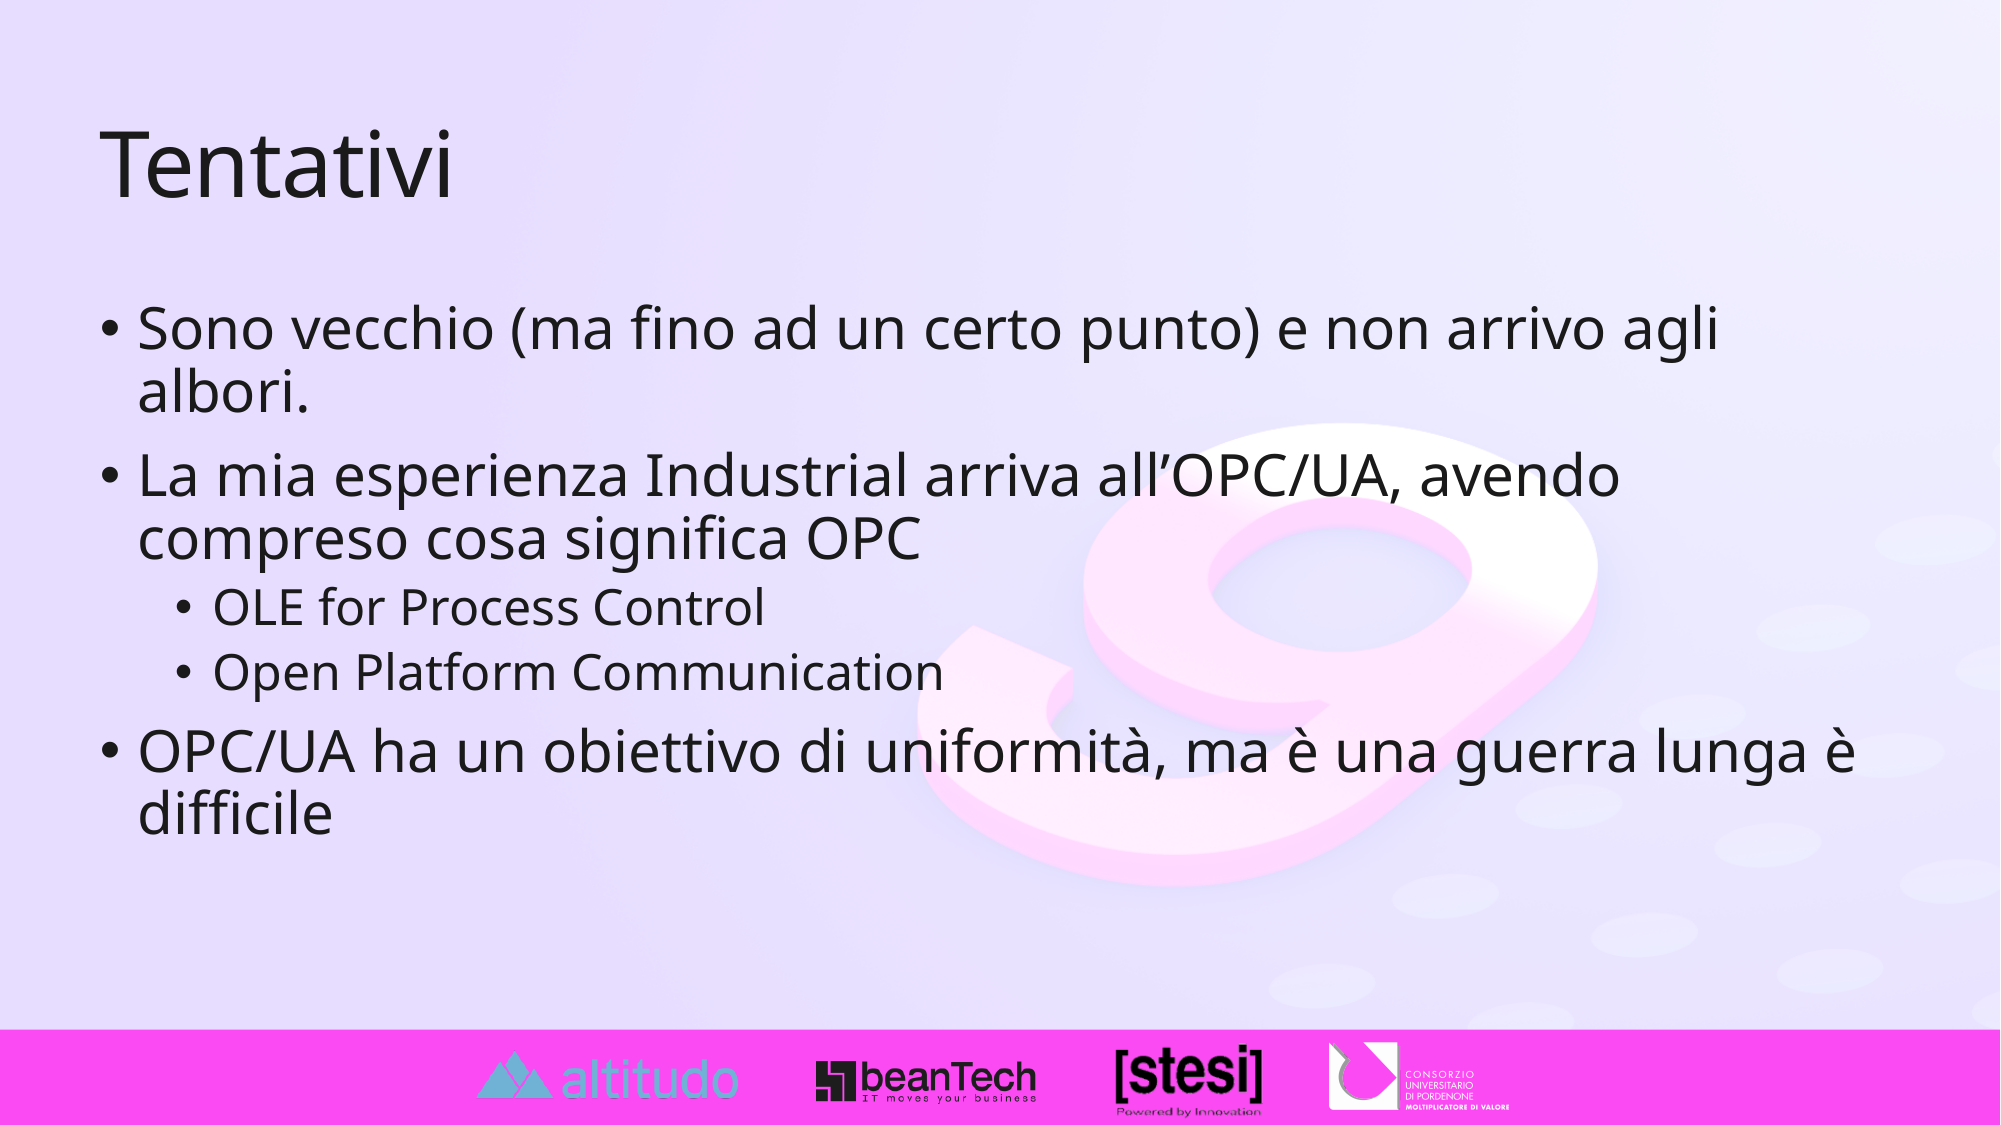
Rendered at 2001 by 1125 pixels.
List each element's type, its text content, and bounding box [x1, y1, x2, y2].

picture [459, 1026, 1060, 1125]
picture [1106, 1023, 1282, 1125]
list Sono vecchio (ma fino ad un certo punto) e non arrivo agli albori. La mia esperienza Industrial arriva all’OPC/UA, avendo compreso cosa significa OPC OLE for Process Control Open Platform Communication OPC/UA ha un obiettivo di uniformità, ma è una guerra lunga è difficile [99, 299, 1900, 1000]
picture [1322, 1040, 1519, 1115]
title Tentativi [99, 99, 1900, 235]
